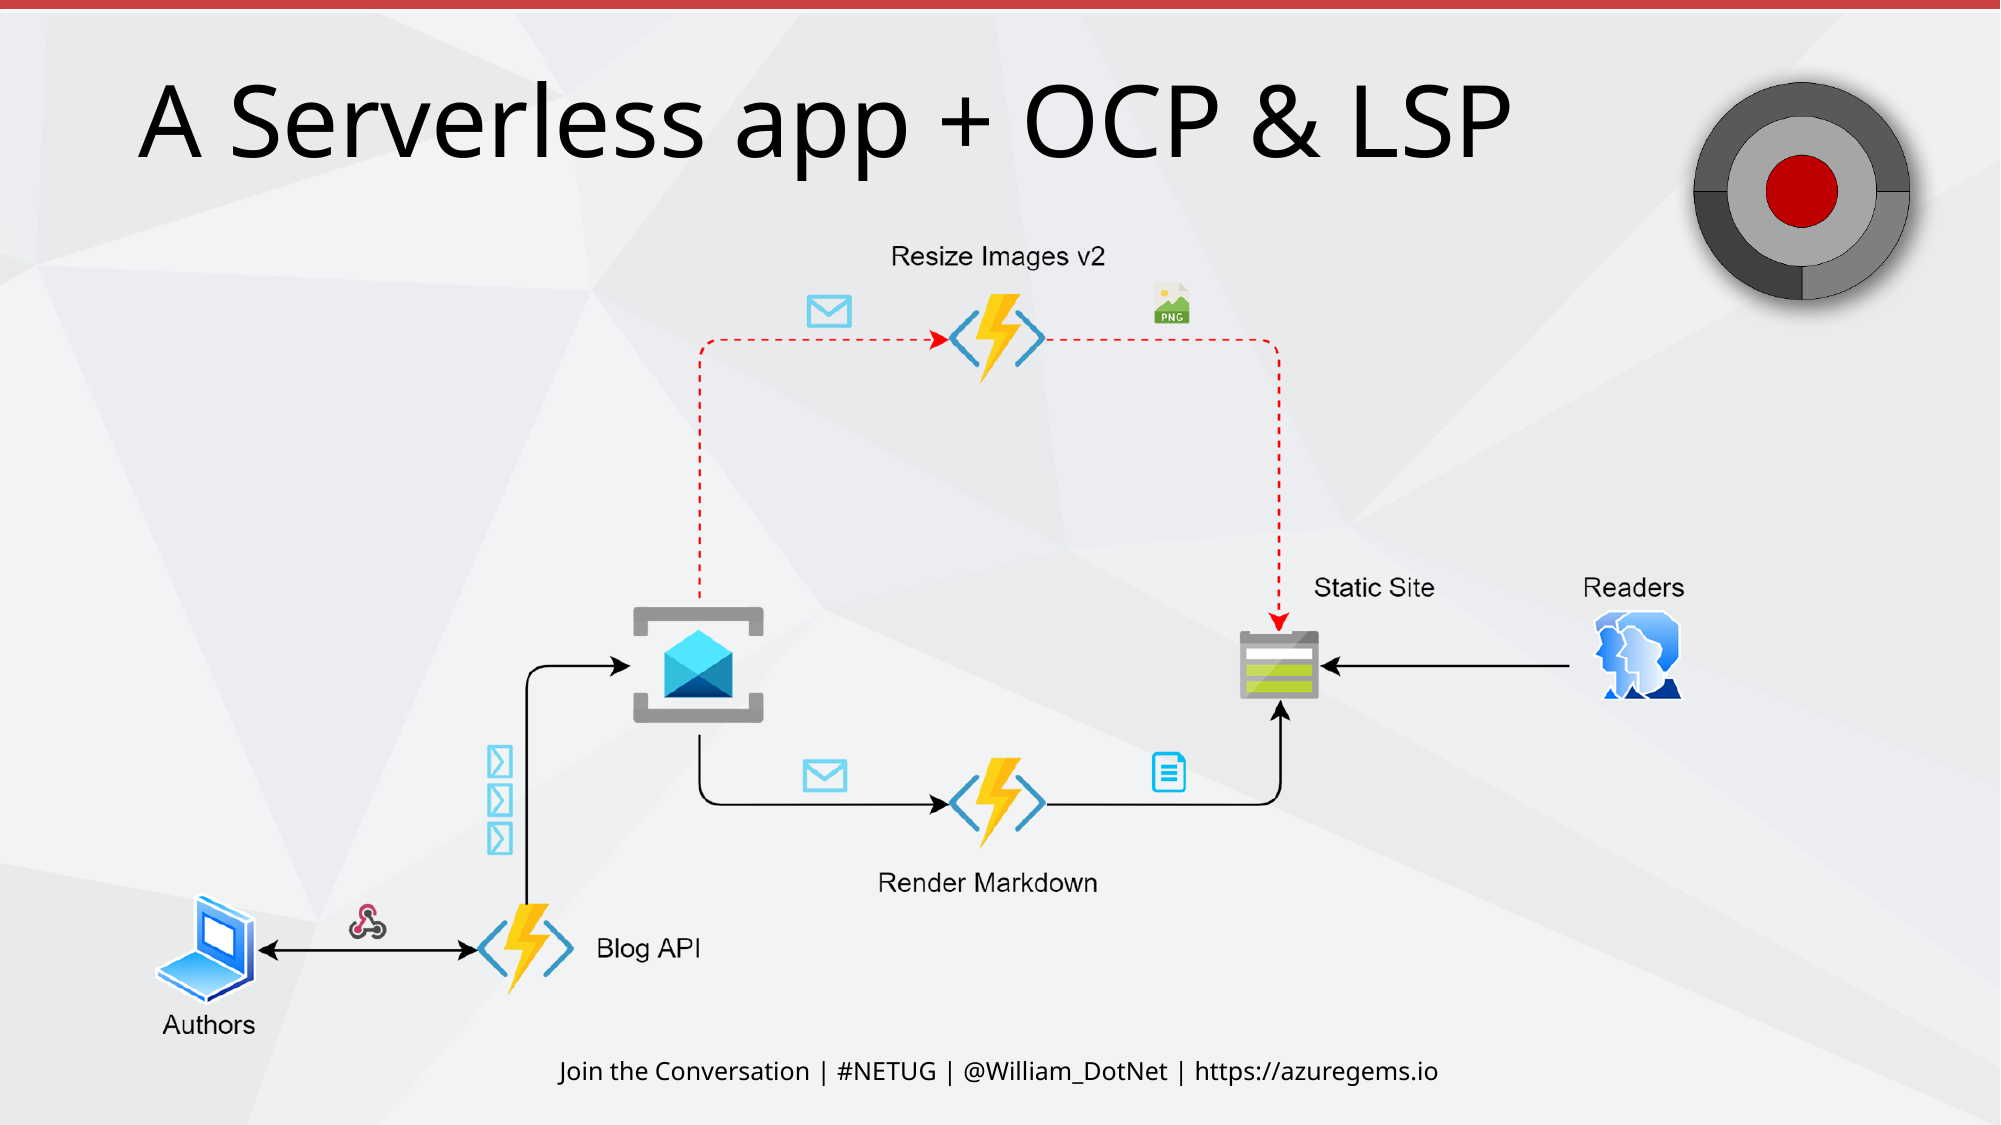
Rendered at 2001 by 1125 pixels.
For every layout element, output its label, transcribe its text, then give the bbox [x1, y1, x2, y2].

picture [78, 82, 1910, 1073]
text_box A Serverless app + OCP & LSP [123, 60, 1877, 185]
footer Join the Conversation | #NETUG | @William_DotNet | https://azuregems.io [123, 1042, 1877, 1103]
text_box [0, 13, 2000, 1125]
